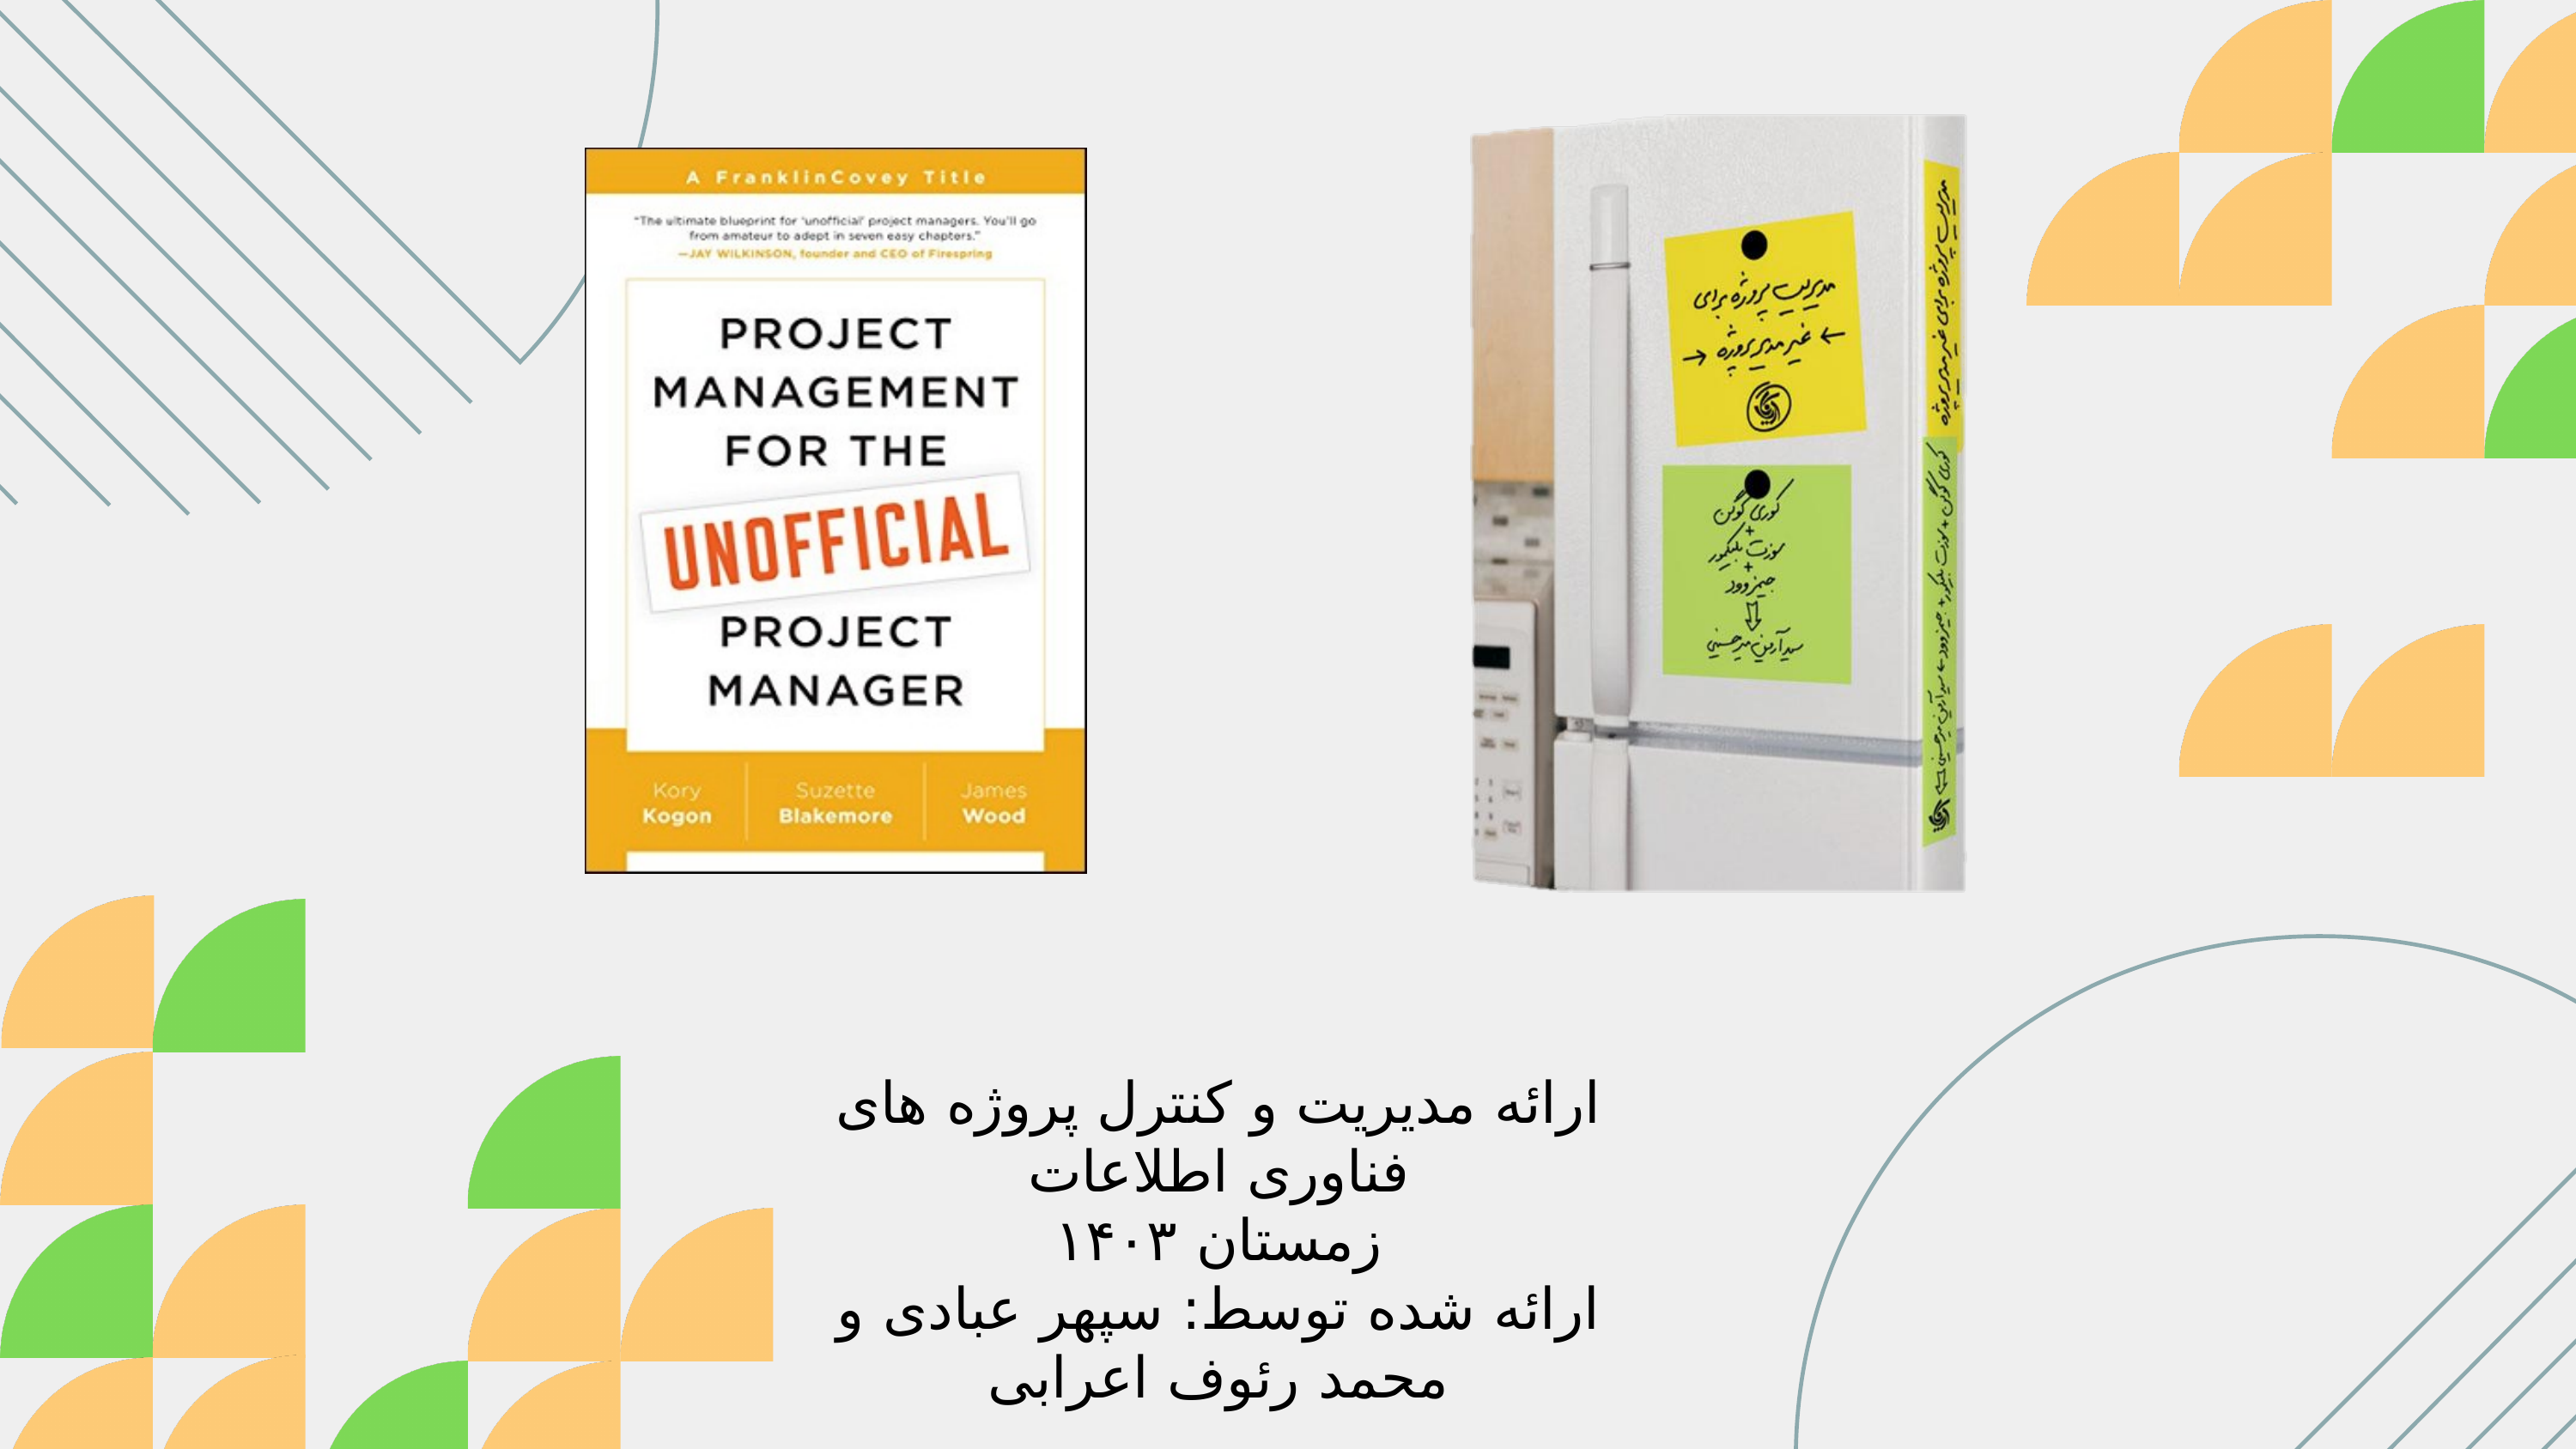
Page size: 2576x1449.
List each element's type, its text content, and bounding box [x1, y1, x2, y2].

text_box [152, 899, 306, 1052]
picture [1239, 19, 2209, 989]
text_box [2331, 0, 2484, 153]
text_box [2331, 305, 2484, 458]
text_box [2331, 624, 2485, 778]
text_box [620, 1208, 764, 1361]
text_box [315, 1361, 467, 1449]
text_box [0, 1204, 152, 1357]
text_box [467, 1361, 621, 1449]
text_box [152, 1204, 306, 1355]
text_box ارائه مدیریت و کنترل پروژه های فناوری اطلاعات زمستان ۱۴۰۳ ارائه شده توسط: سپهر عبادی و محمد رئوف اعرابی [764, 1059, 1599, 1416]
text_box [0, 1357, 153, 1449]
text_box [1603, 1014, 2576, 1449]
text_box [1, 895, 155, 1048]
text_box [2213, 624, 2331, 778]
text_box [152, 1355, 306, 1449]
text_box [2484, 305, 2576, 458]
text_box [2484, 152, 2576, 305]
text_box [0, 0, 851, 67]
text_box [0, 1052, 153, 1204]
text_box [2178, 0, 2331, 152]
text_box [467, 1056, 621, 1209]
picture [585, 148, 1087, 874]
text_box [2213, 152, 2332, 306]
text_box [467, 1209, 620, 1361]
text_box [2484, 0, 2576, 152]
